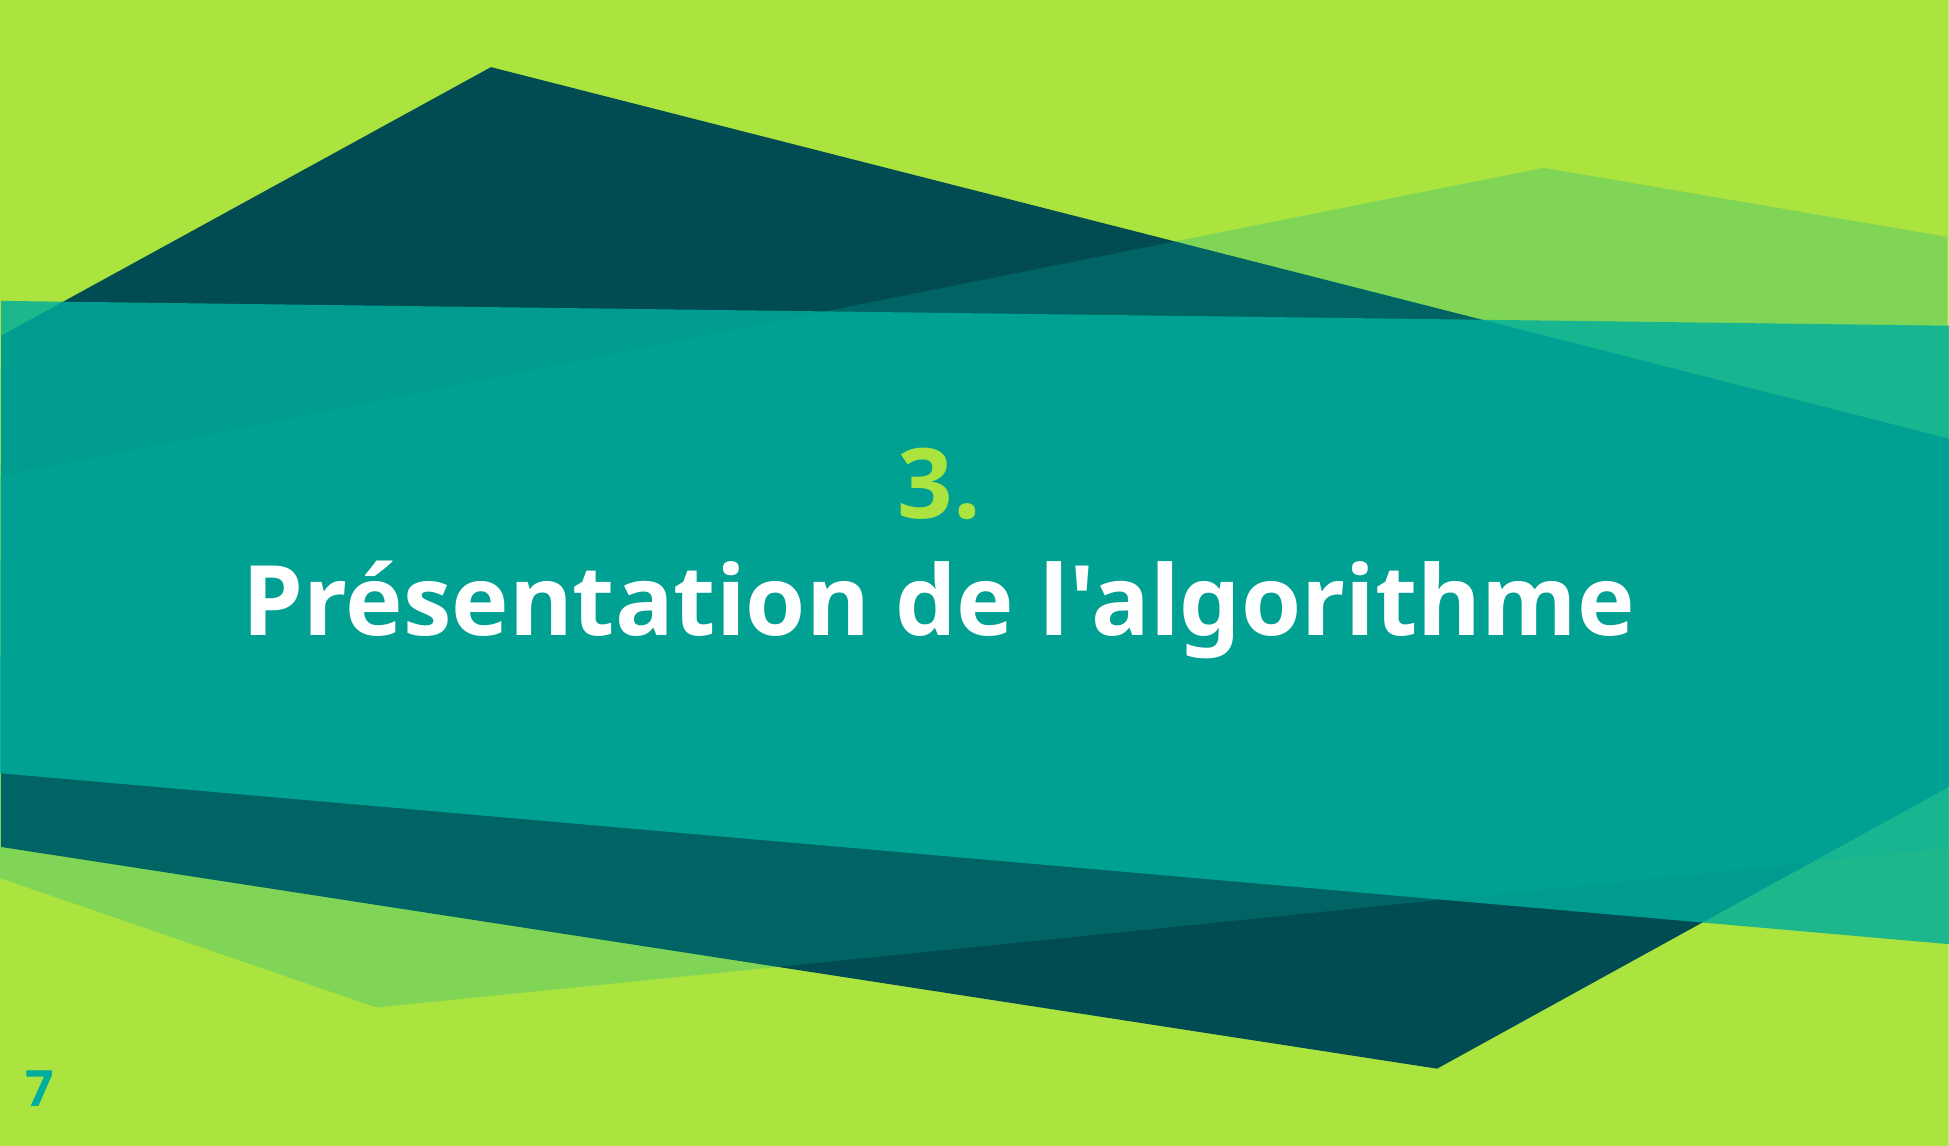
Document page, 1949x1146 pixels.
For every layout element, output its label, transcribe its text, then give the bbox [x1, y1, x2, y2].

slide_number ‹#› [5, 1036, 123, 1121]
title 3. Présentation de l'algorithme [197, 427, 1682, 675]
